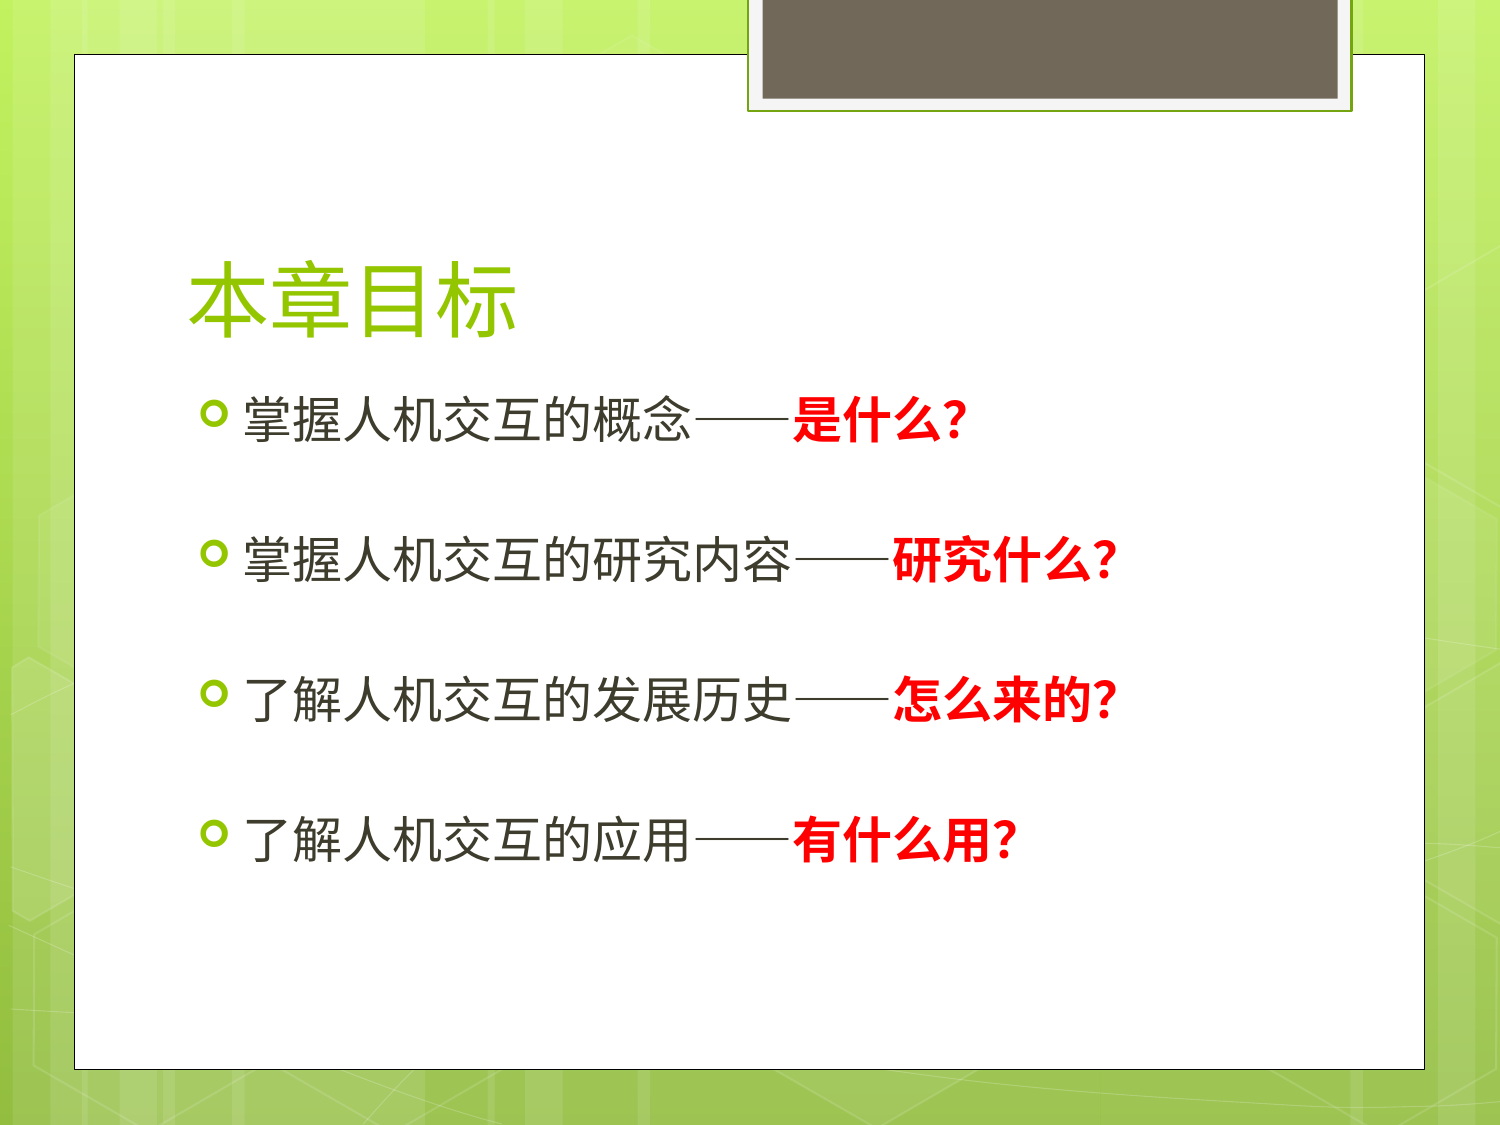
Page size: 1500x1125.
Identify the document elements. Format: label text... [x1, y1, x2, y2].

title 本章目标 [171, 168, 1324, 357]
list 掌握人机交互的概念——是什么？ 掌握人机交互的研究内容——研究什么？ 了解人机交互的发展历史——怎么来的？ 了解人机交互的应用——有什么用？ [171, 381, 1283, 957]
